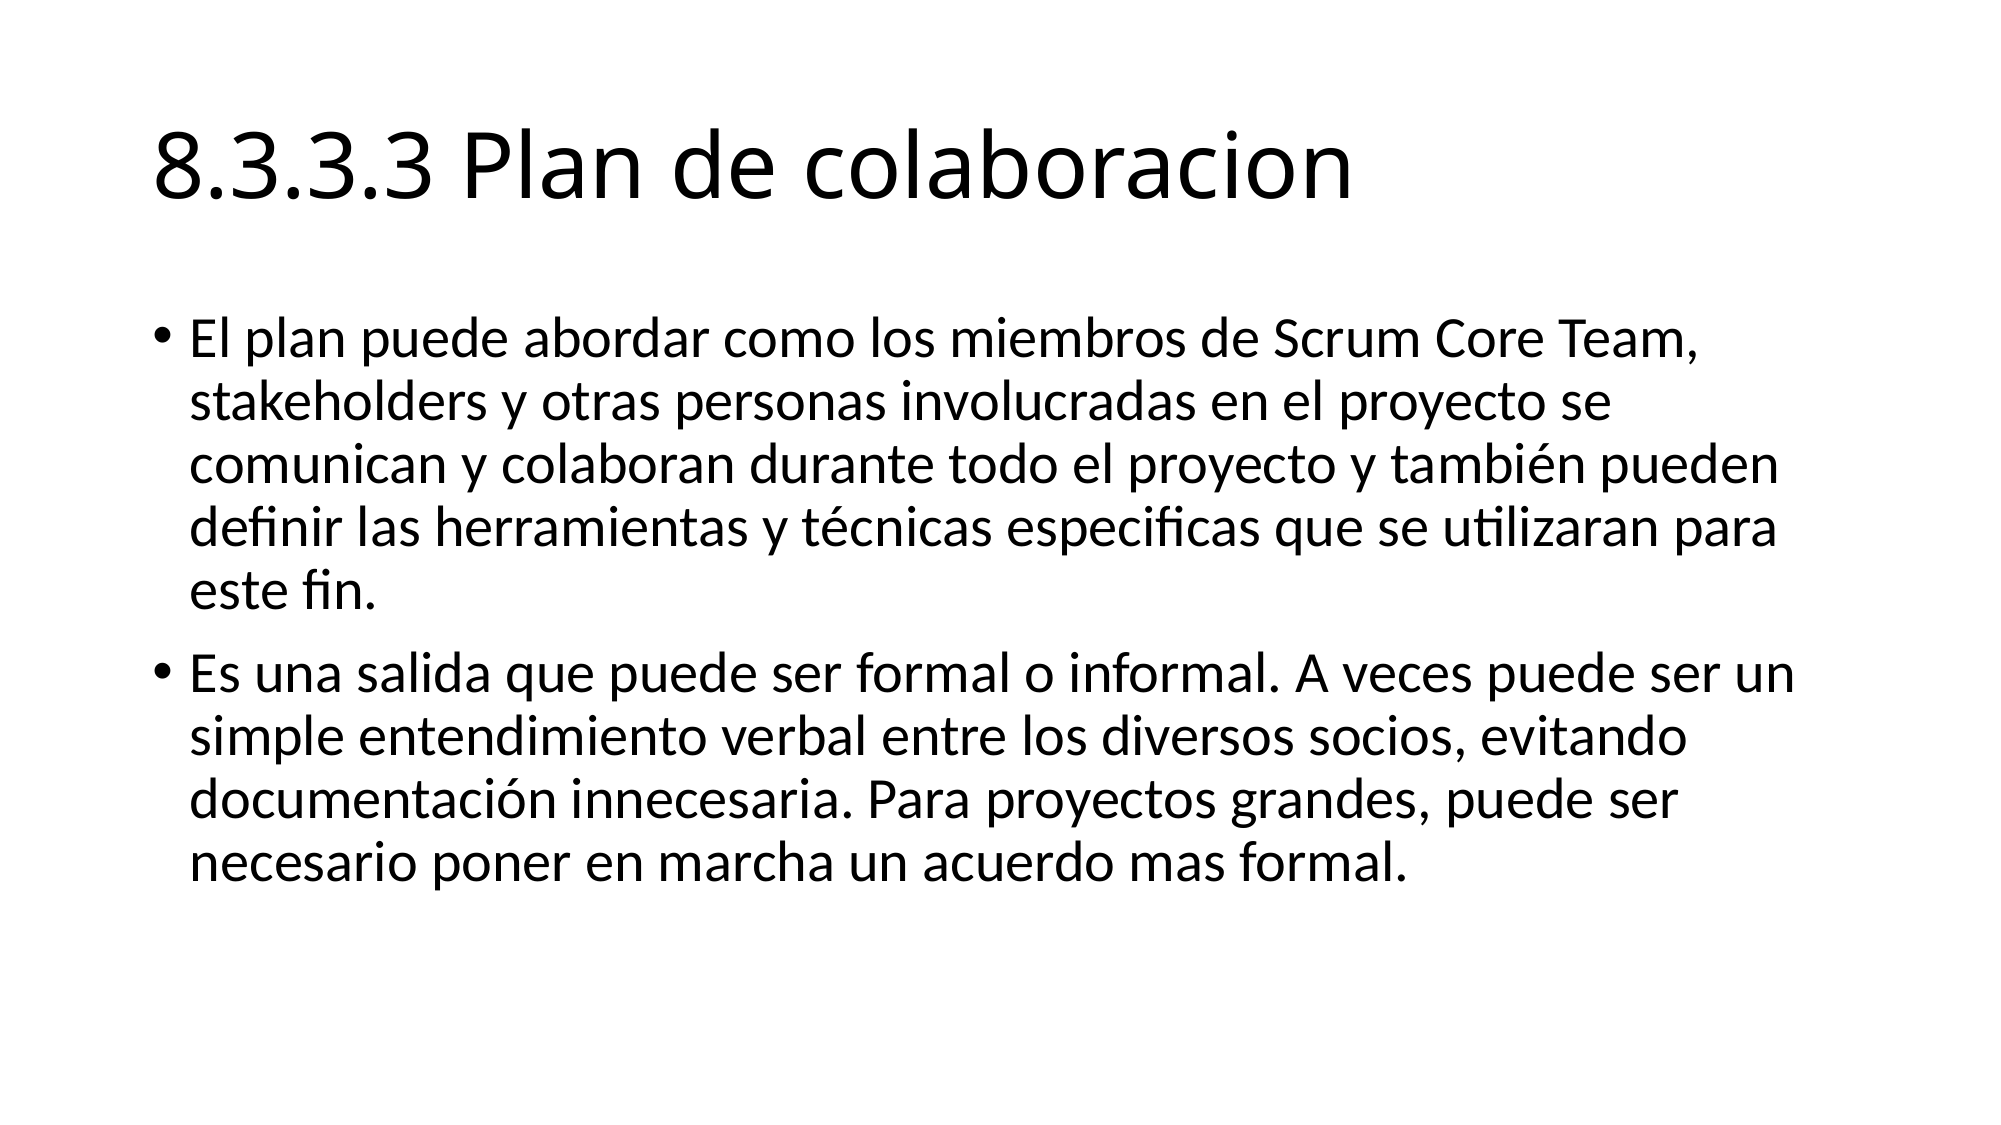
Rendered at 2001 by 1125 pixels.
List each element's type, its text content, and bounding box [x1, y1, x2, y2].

list El plan puede abordar como los miembros de Scrum Core Team, stakeholders y otras personas involucradas en el proyecto se comunican y colaboran durante todo el proyecto y también pueden definir las herramientas y técnicas especificas que se utilizaran para este fin. Es una salida que puede ser formal o informal. A veces puede ser un simple entendimiento verbal entre los diversos socios, evitando documentación innecesaria. Para proyectos grandes, puede ser necesario poner en marcha un acuerdo mas formal. [137, 299, 1863, 1014]
title 8.3.3.3 Plan de colaboracion [137, 59, 1863, 278]
